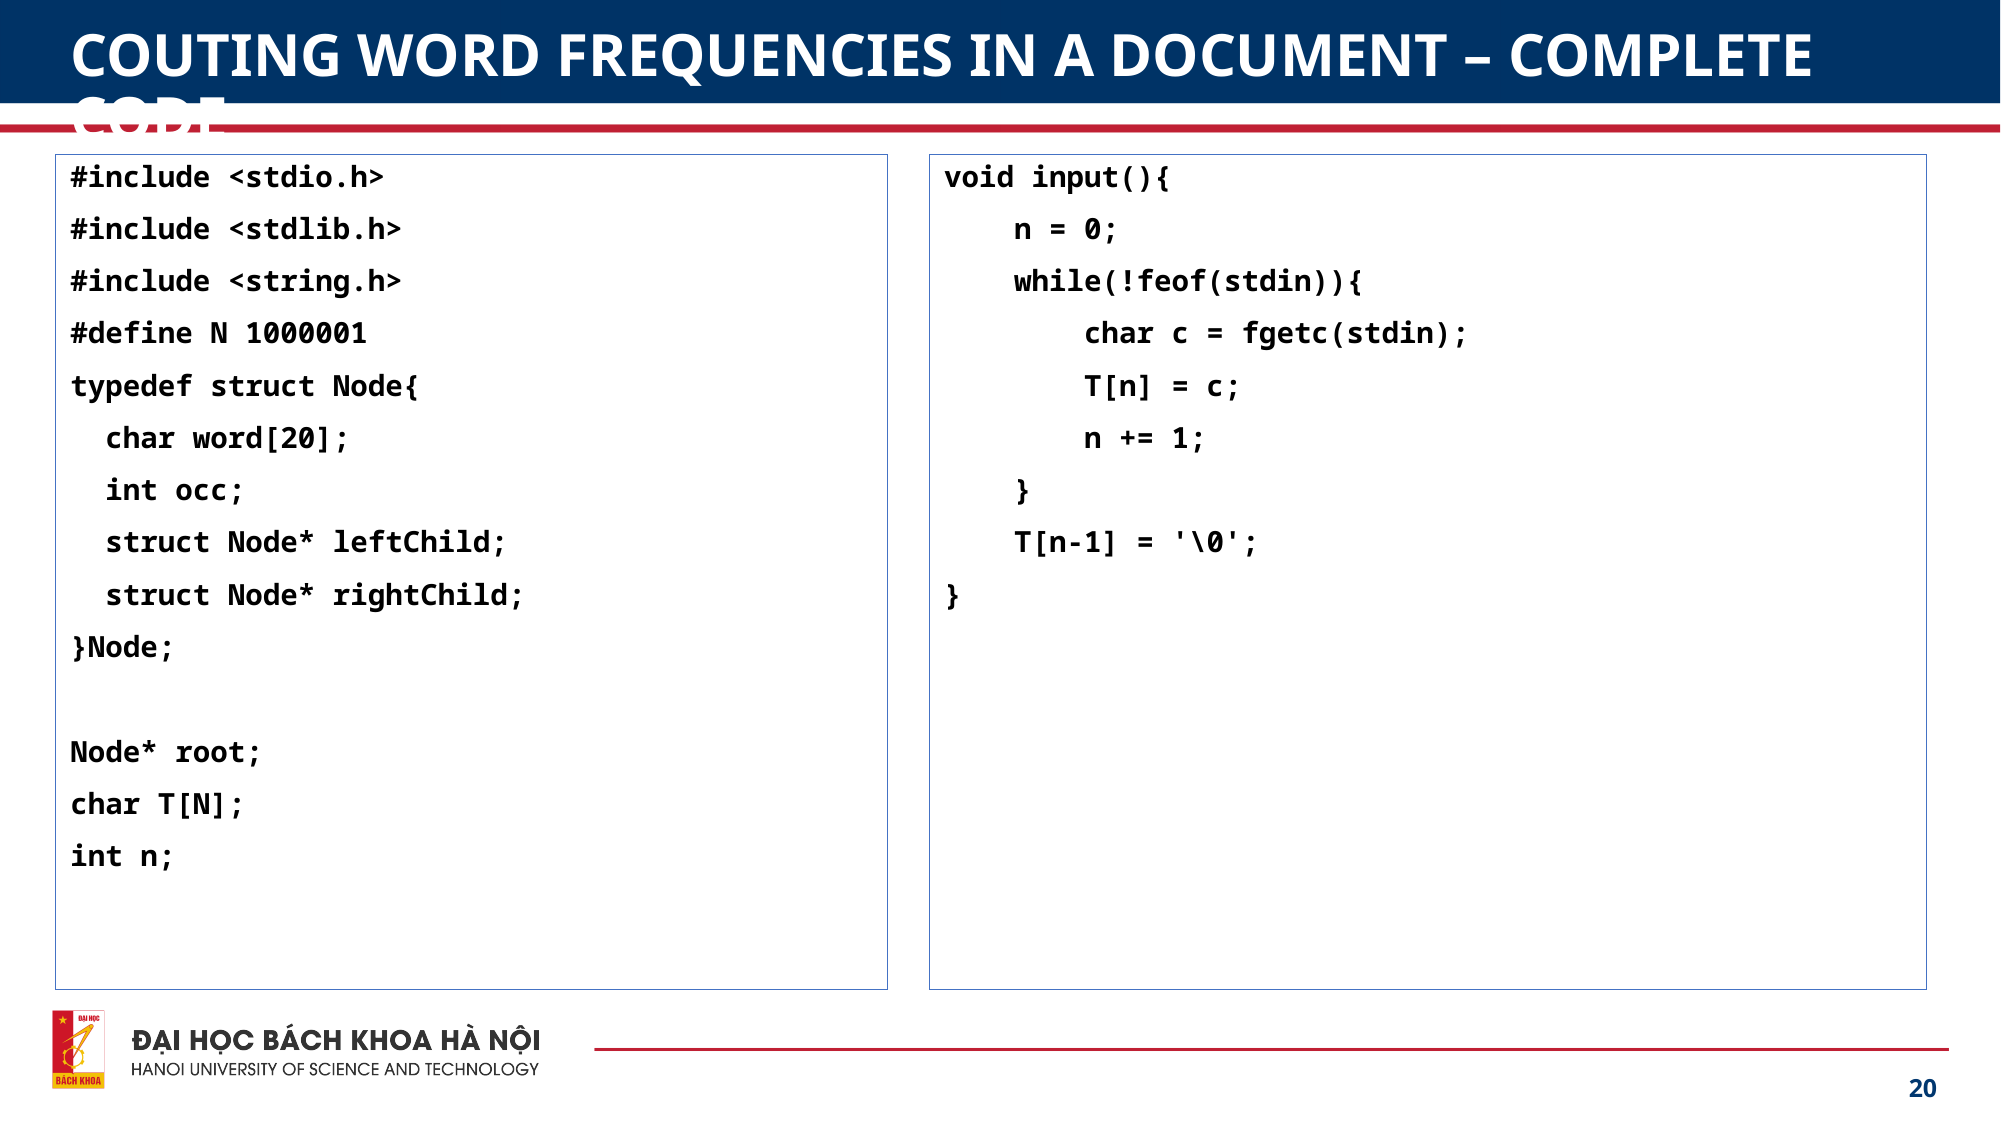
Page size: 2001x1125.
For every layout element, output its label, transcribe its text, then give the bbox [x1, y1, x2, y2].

title COUTING WORD FREQUENCIES IN A DOCUMENT – COMPLETE CODE [55, 18, 1988, 90]
text_box void input(){ n = 0; while(!feof(stdin)){ char c = fgetc(stdin); T[n] = c; n += 1; } T[n-1] = '\0'; } [929, 154, 1927, 990]
slide_number 20 [1502, 1065, 1953, 1125]
picture [0, 0, 2001, 1125]
text_box #include <stdio.h> #include <stdlib.h> #include <string.h> #define N 1000001 typedef struct Node{ char word[20]; int occ; struct Node* leftChild; struct Node* rightChild; }Node; Node* root; char T[N]; int n; [55, 154, 888, 990]
